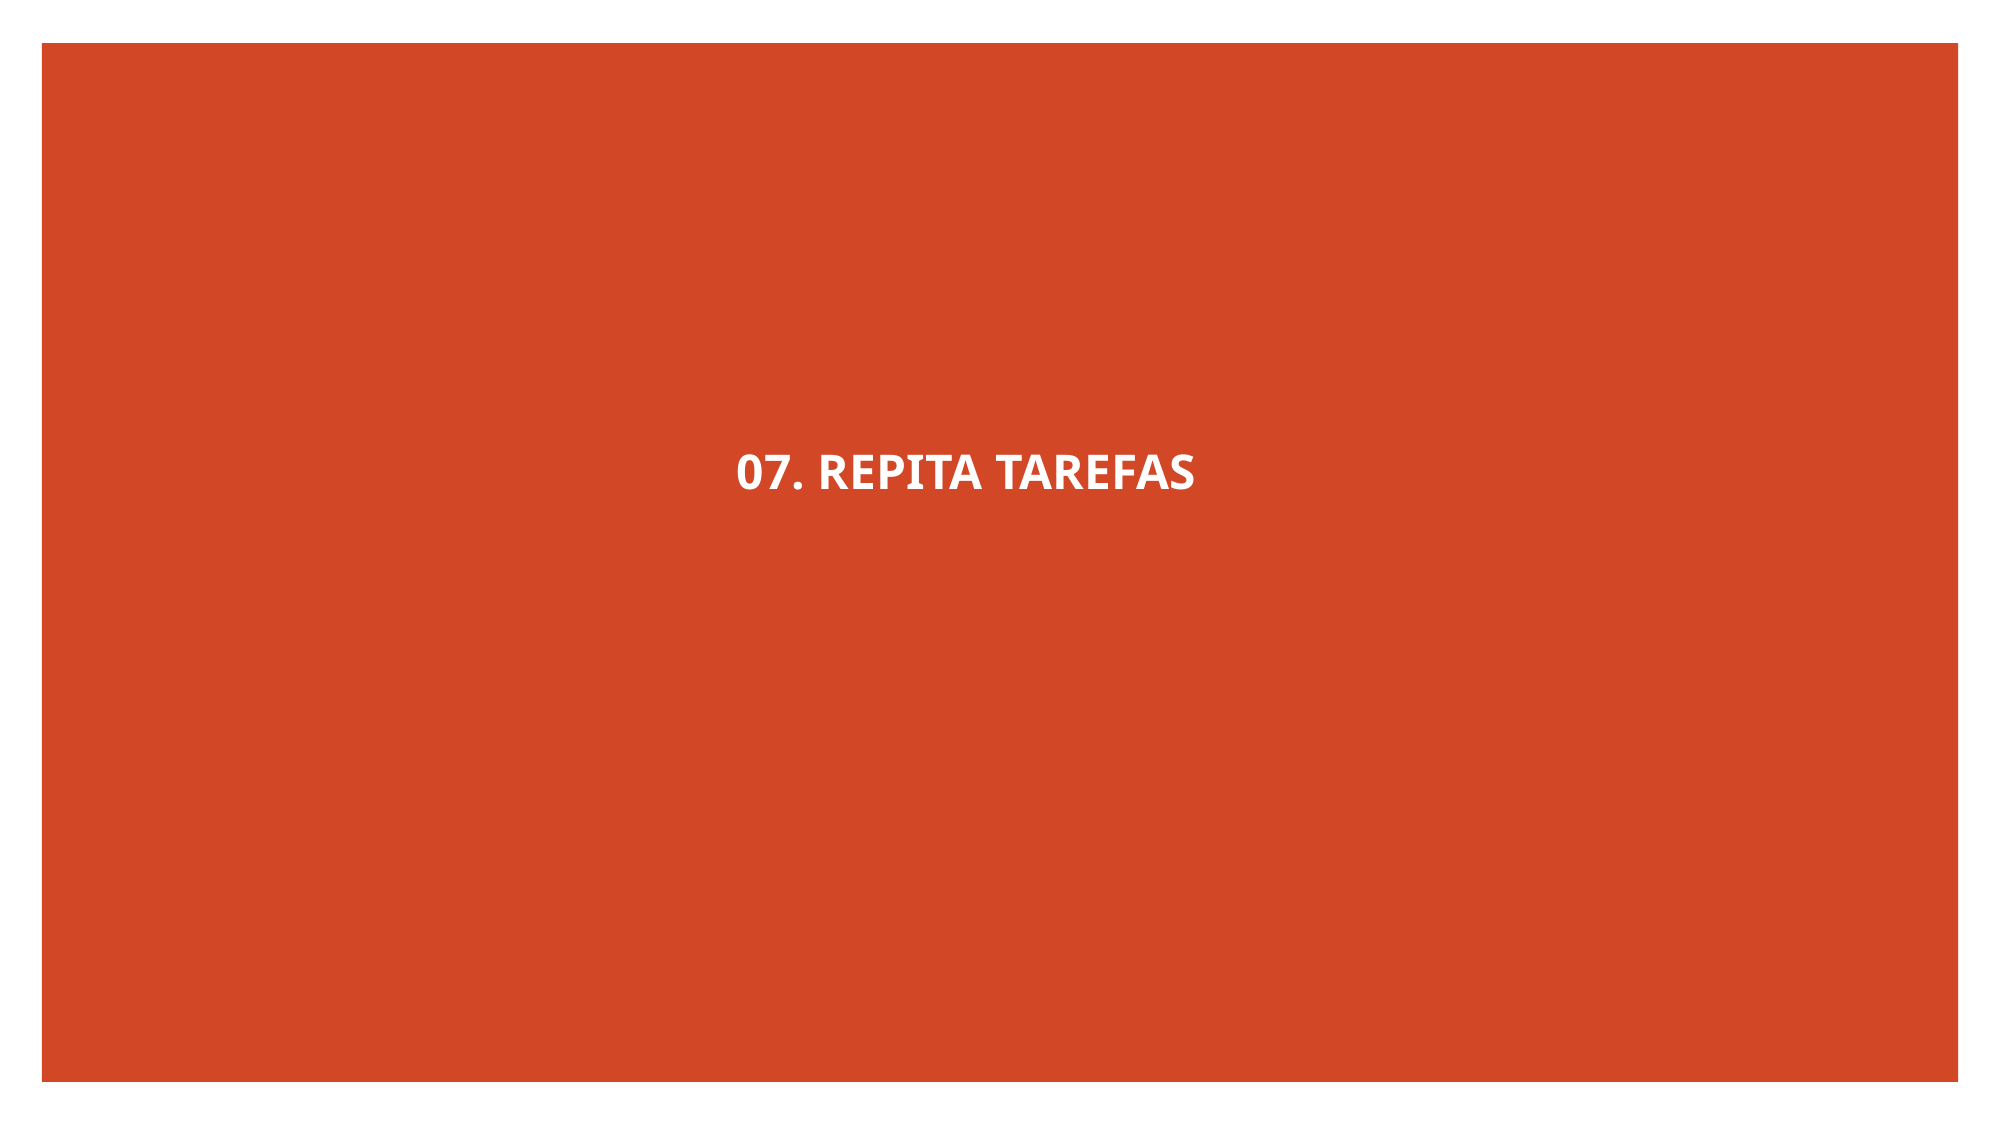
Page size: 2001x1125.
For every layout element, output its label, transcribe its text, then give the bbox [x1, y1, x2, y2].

subtitle 07. REPITA TAREFAS [140, 405, 1794, 592]
